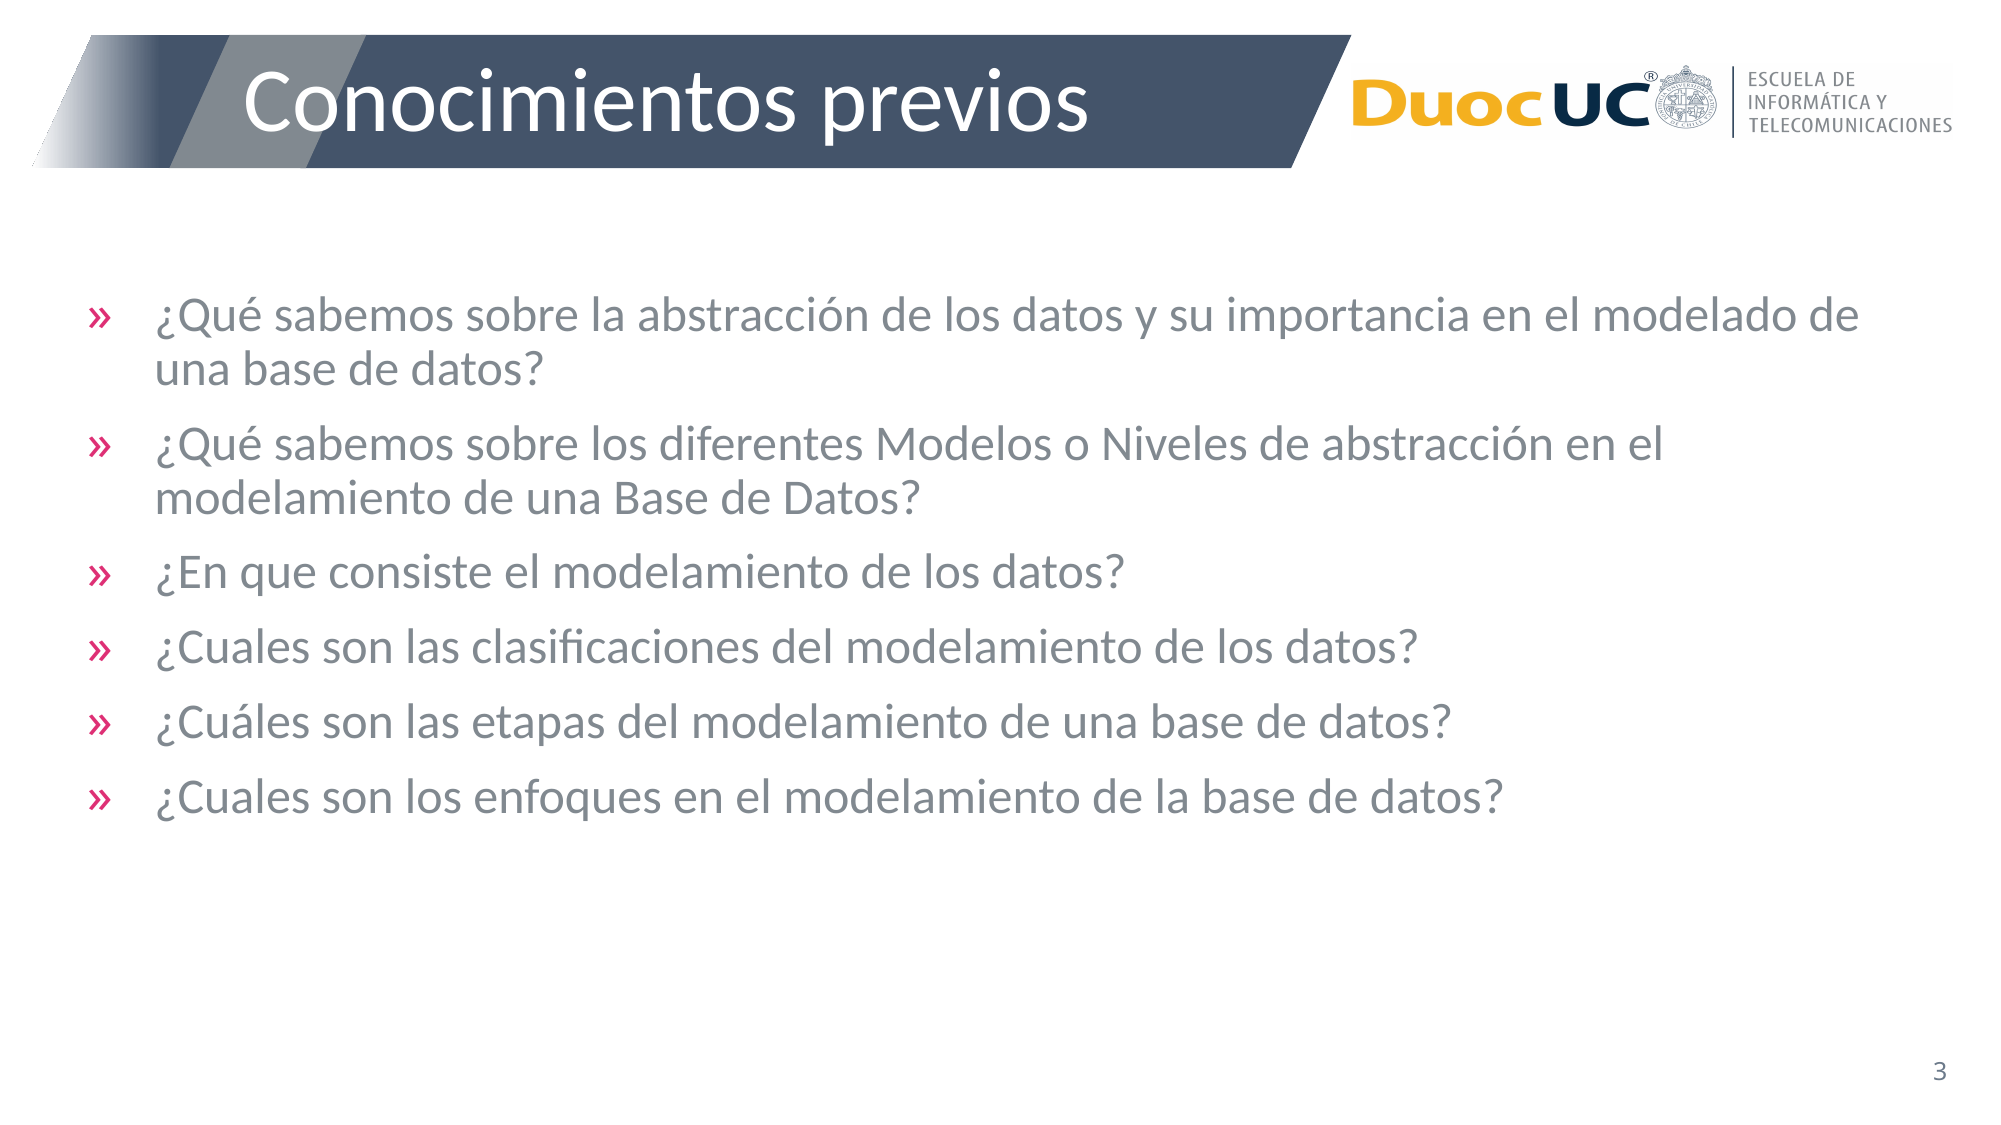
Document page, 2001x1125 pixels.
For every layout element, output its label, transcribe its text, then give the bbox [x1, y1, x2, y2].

title Conocimientos previos [228, 34, 1324, 169]
list ¿Qué sabemos sobre la abstracción de los datos y su importancia en el modelado de una base de datos? ¿Qué sabemos sobre los diferentes Modelos o Niveles de abstracción en el modelamiento de una Base de Datos? ¿En que consiste el modelamiento de los datos? ¿Cuales son las clasificaciones del modelamiento de los datos? ¿Cuáles son las etapas del modelamiento de una base de datos? ¿Cuales son los enfoques en el modelamiento de la base de datos? [64, 199, 1936, 1043]
picture [1351, 63, 1953, 140]
